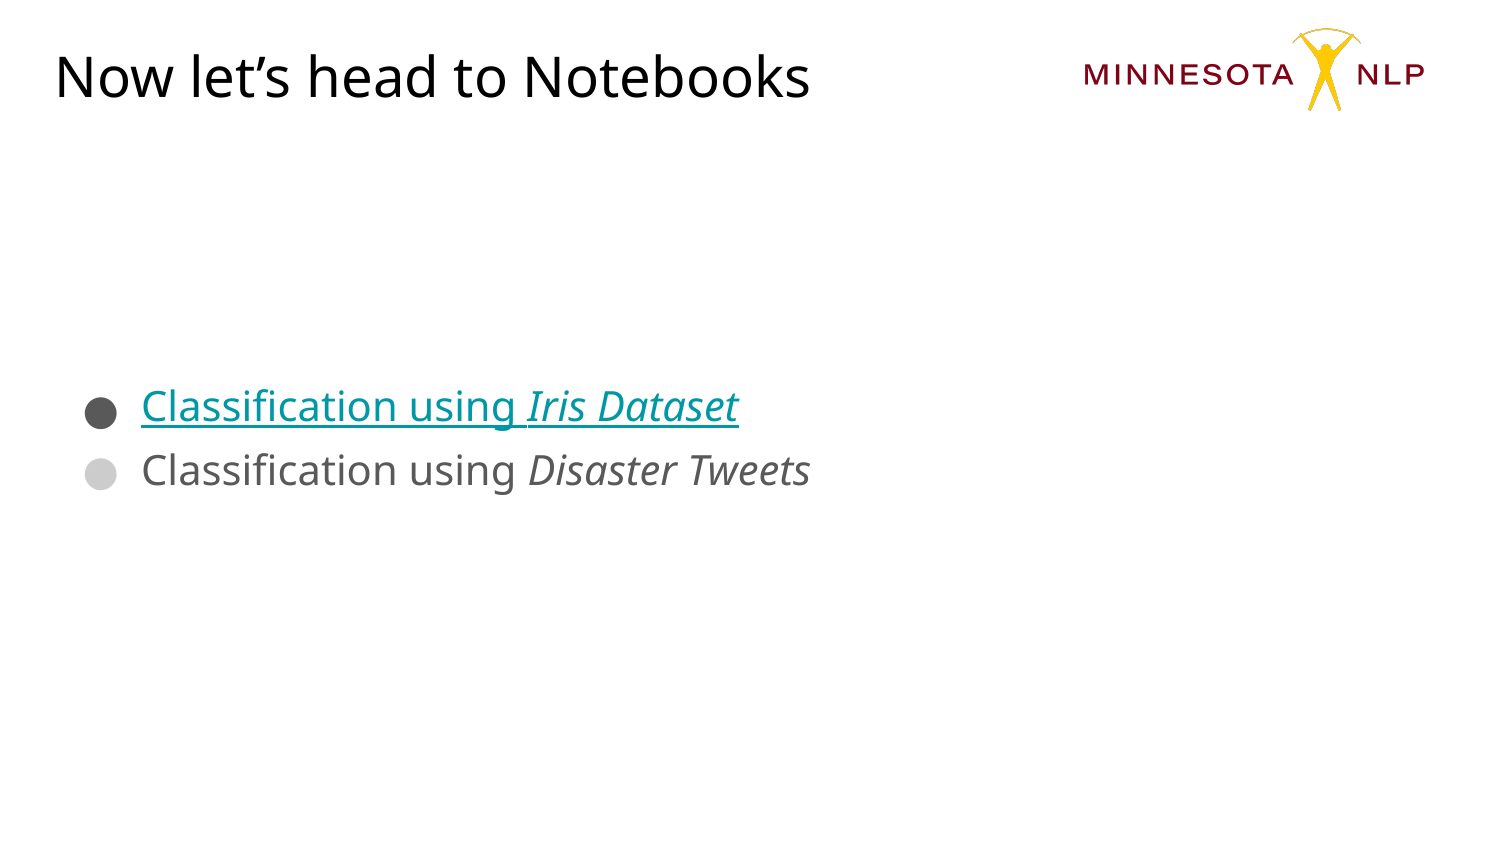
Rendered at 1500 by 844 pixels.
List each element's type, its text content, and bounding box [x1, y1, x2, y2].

text_box Now let’s head to Notebooks [39, 31, 893, 124]
picture [1007, 0, 1500, 153]
list Classification using Iris Dataset Classification using Disaster Tweets [51, 124, 1449, 742]
